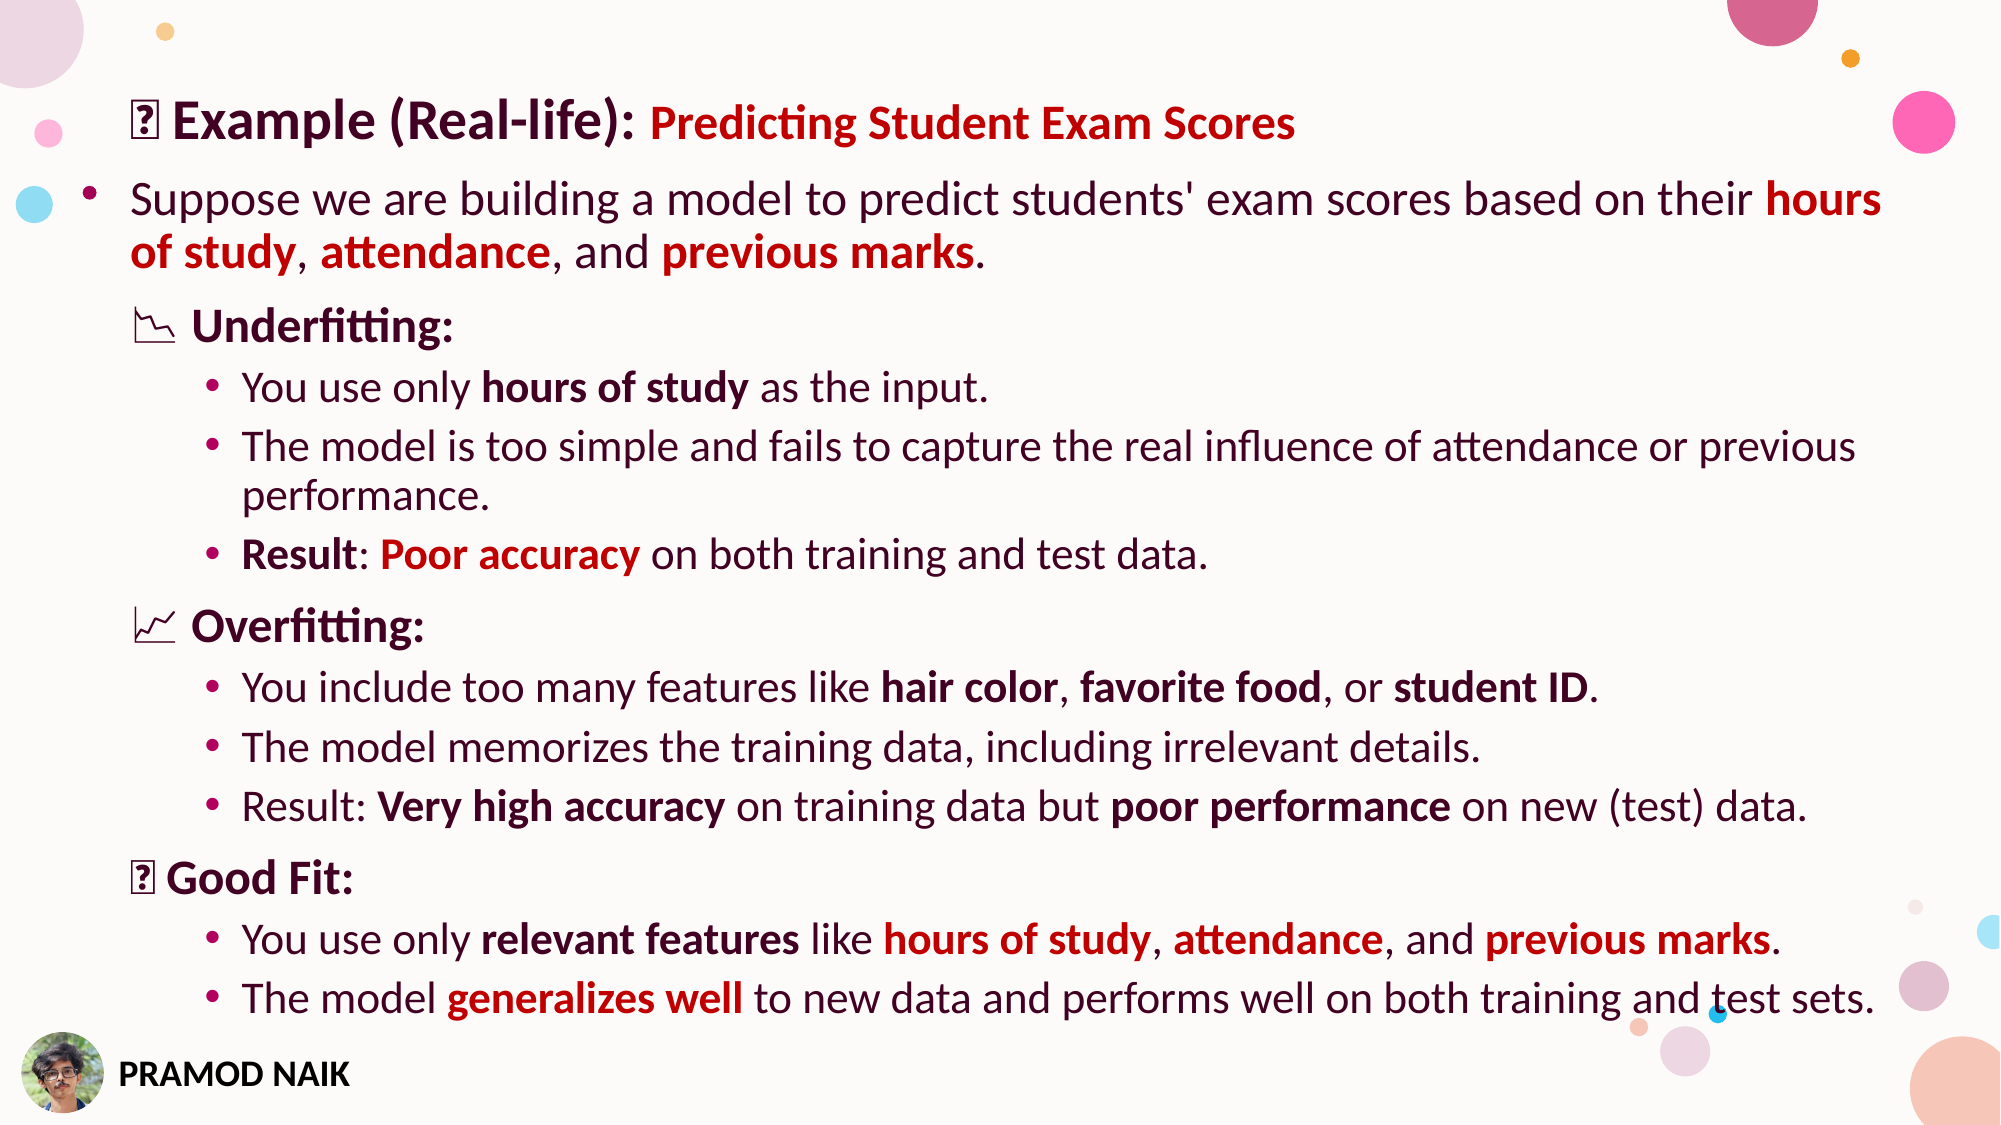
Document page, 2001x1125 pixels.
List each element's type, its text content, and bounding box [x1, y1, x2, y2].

list 🧠 Example (Real-life): Predicting Student Exam Scores Suppose we are building a model to predict students' exam scores based on their hours of study, attendance, and previous marks. 📉 Underfitting: You use only hours of study as the input. The model is too simple and fails to capture the real influence of attendance or previous performance. Result: Poor accuracy on both training and test data. 📈 Overfitting: You include too many features like hair color, favorite food, or student ID. The model memorizes the training data, including irrelevant details. Result: Very high accuracy on training data but poor performance on new (test) data. ✅ Good Fit: You use only relevant features like hours of study, attendance, and previous marks. The model generalizes well to new data and performs well on both training and test sets. [115, 82, 1904, 1056]
picture [21, 1031, 104, 1114]
